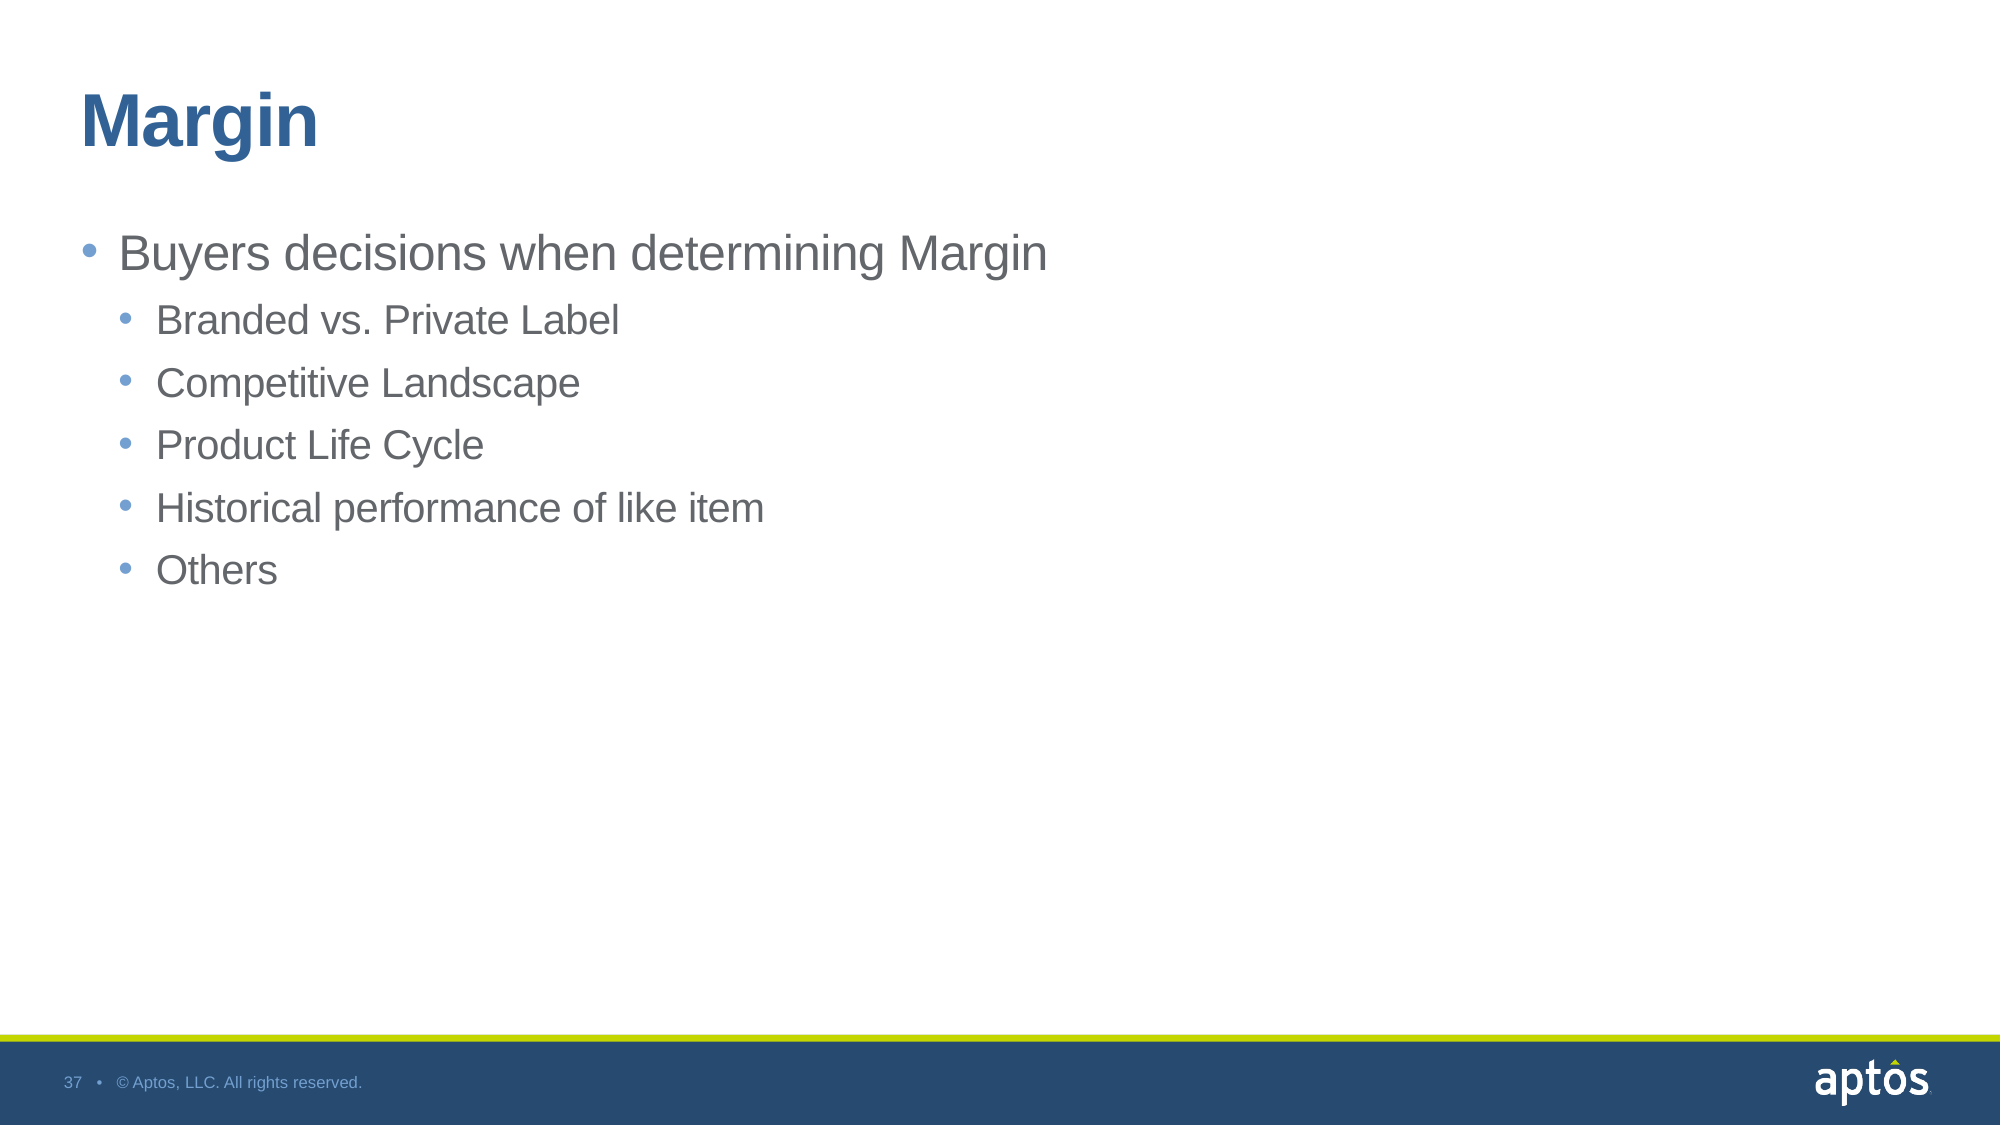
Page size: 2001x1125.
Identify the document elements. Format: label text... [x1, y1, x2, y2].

list Buyers decisions when determining Margin Branded vs. Private Label Competitive Landscape Product Life Cycle Historical performance of like item Others [62, 211, 1938, 1007]
title Margin [62, 56, 1938, 176]
